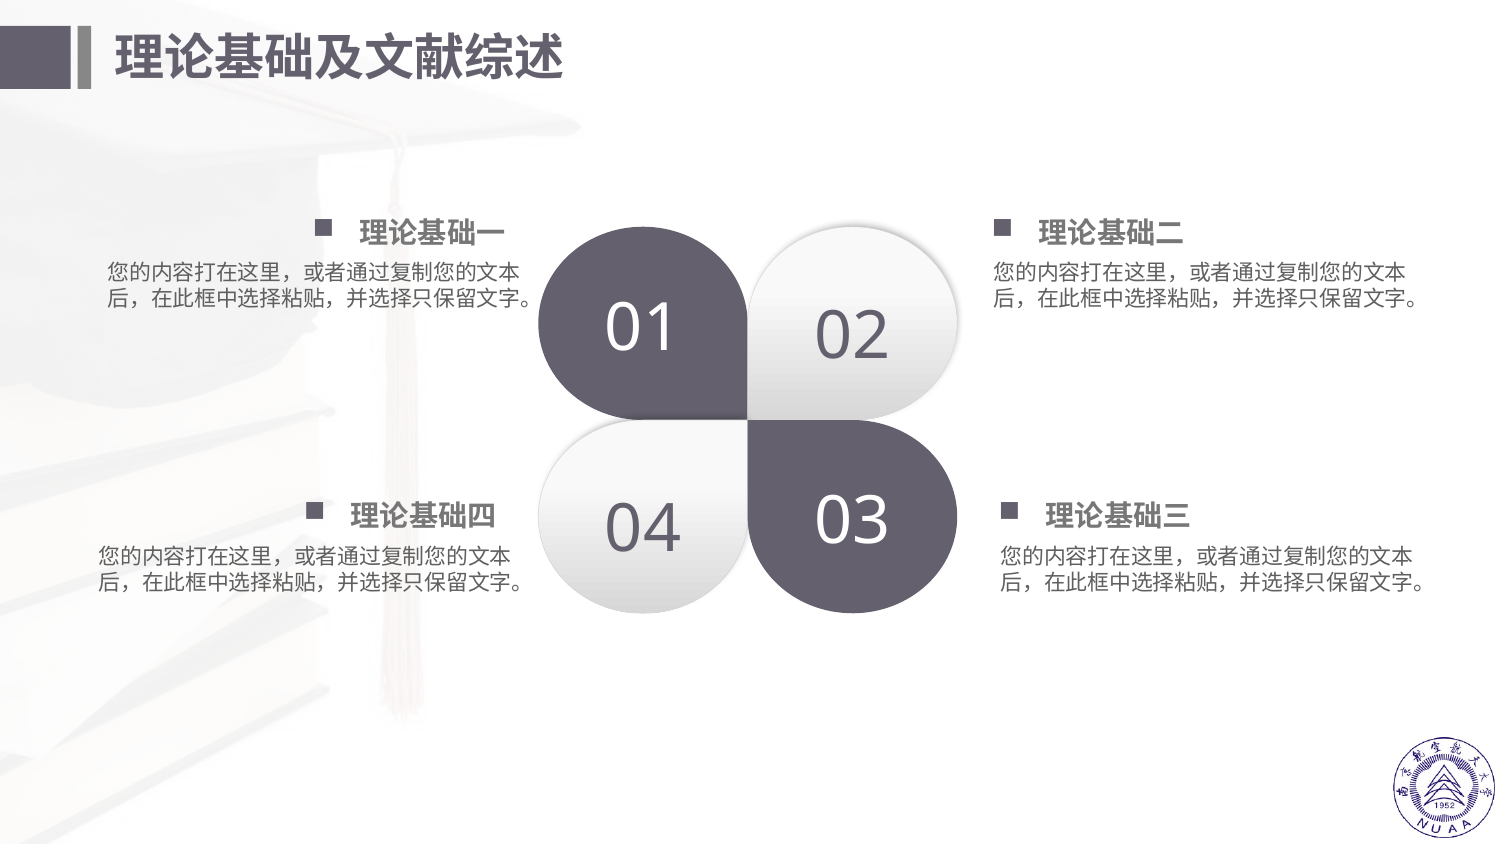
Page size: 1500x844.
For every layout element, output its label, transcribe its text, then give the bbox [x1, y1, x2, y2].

title 理论基础及文献综述 [103, 11, 1439, 93]
text_box 04 [538, 420, 747, 614]
text_box 您的内容打在这里，或者通过复制您的文本后，在此框中选择粘贴，并选择只保留文字。 [87, 258, 543, 352]
text_box 理论基础三 [978, 490, 1287, 539]
text_box 02 [747, 226, 958, 419]
text_box 理论基础一 [217, 206, 527, 256]
text_box 理论基础四 [182, 490, 517, 539]
text_box 您的内容打在这里，或者通过复制您的文本后，在此框中选择粘贴，并选择只保留文字。 [973, 258, 1429, 352]
text_box 您的内容打在这里，或者通过复制您的文本后，在此框中选择粘贴，并选择只保留文字。 [78, 541, 534, 635]
picture [1392, 737, 1495, 838]
text_box 03 [746, 418, 959, 615]
text_box 您的内容打在这里，或者通过复制您的文本后，在此框中选择粘贴，并选择只保留文字。 [980, 541, 1436, 635]
text_box 理论基础二 [971, 206, 1280, 256]
text_box 01 [541, 225, 748, 418]
